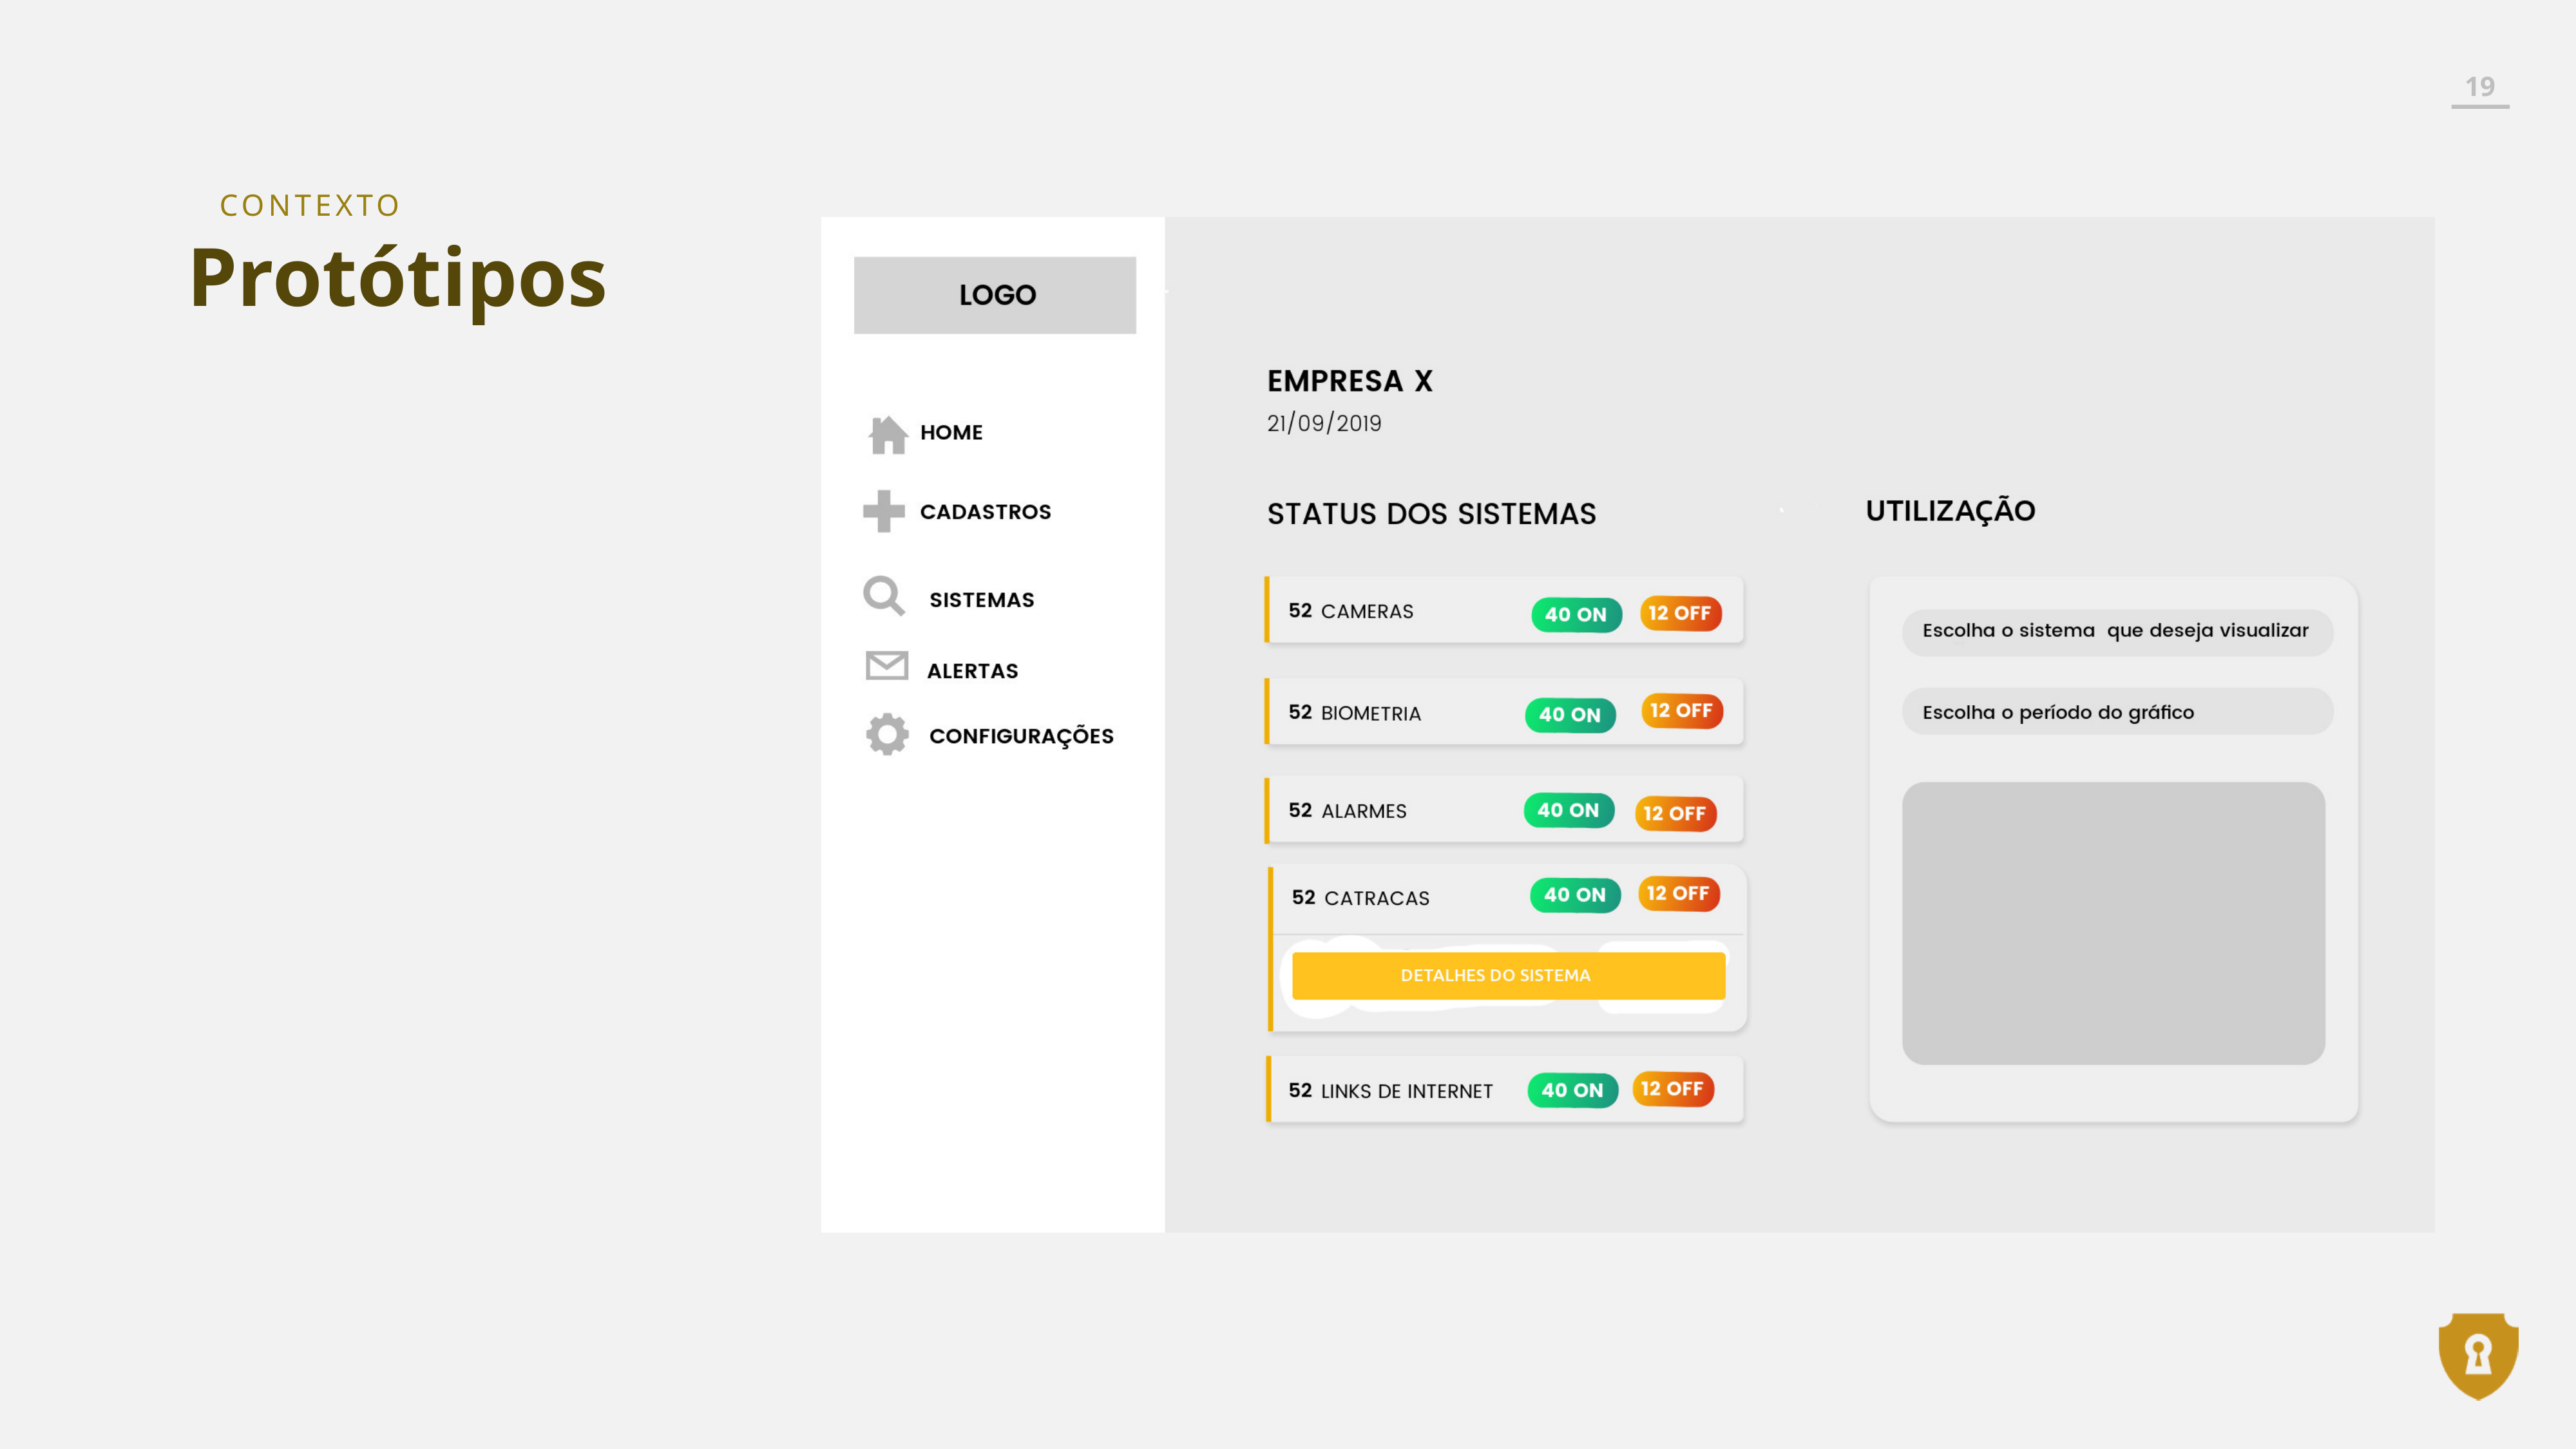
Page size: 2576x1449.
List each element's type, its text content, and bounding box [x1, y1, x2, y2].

picture [2439, 1313, 2519, 1401]
picture [821, 217, 2435, 1233]
text_box Protótipos [177, 221, 672, 327]
text_box CONTEXTO [209, 181, 421, 227]
